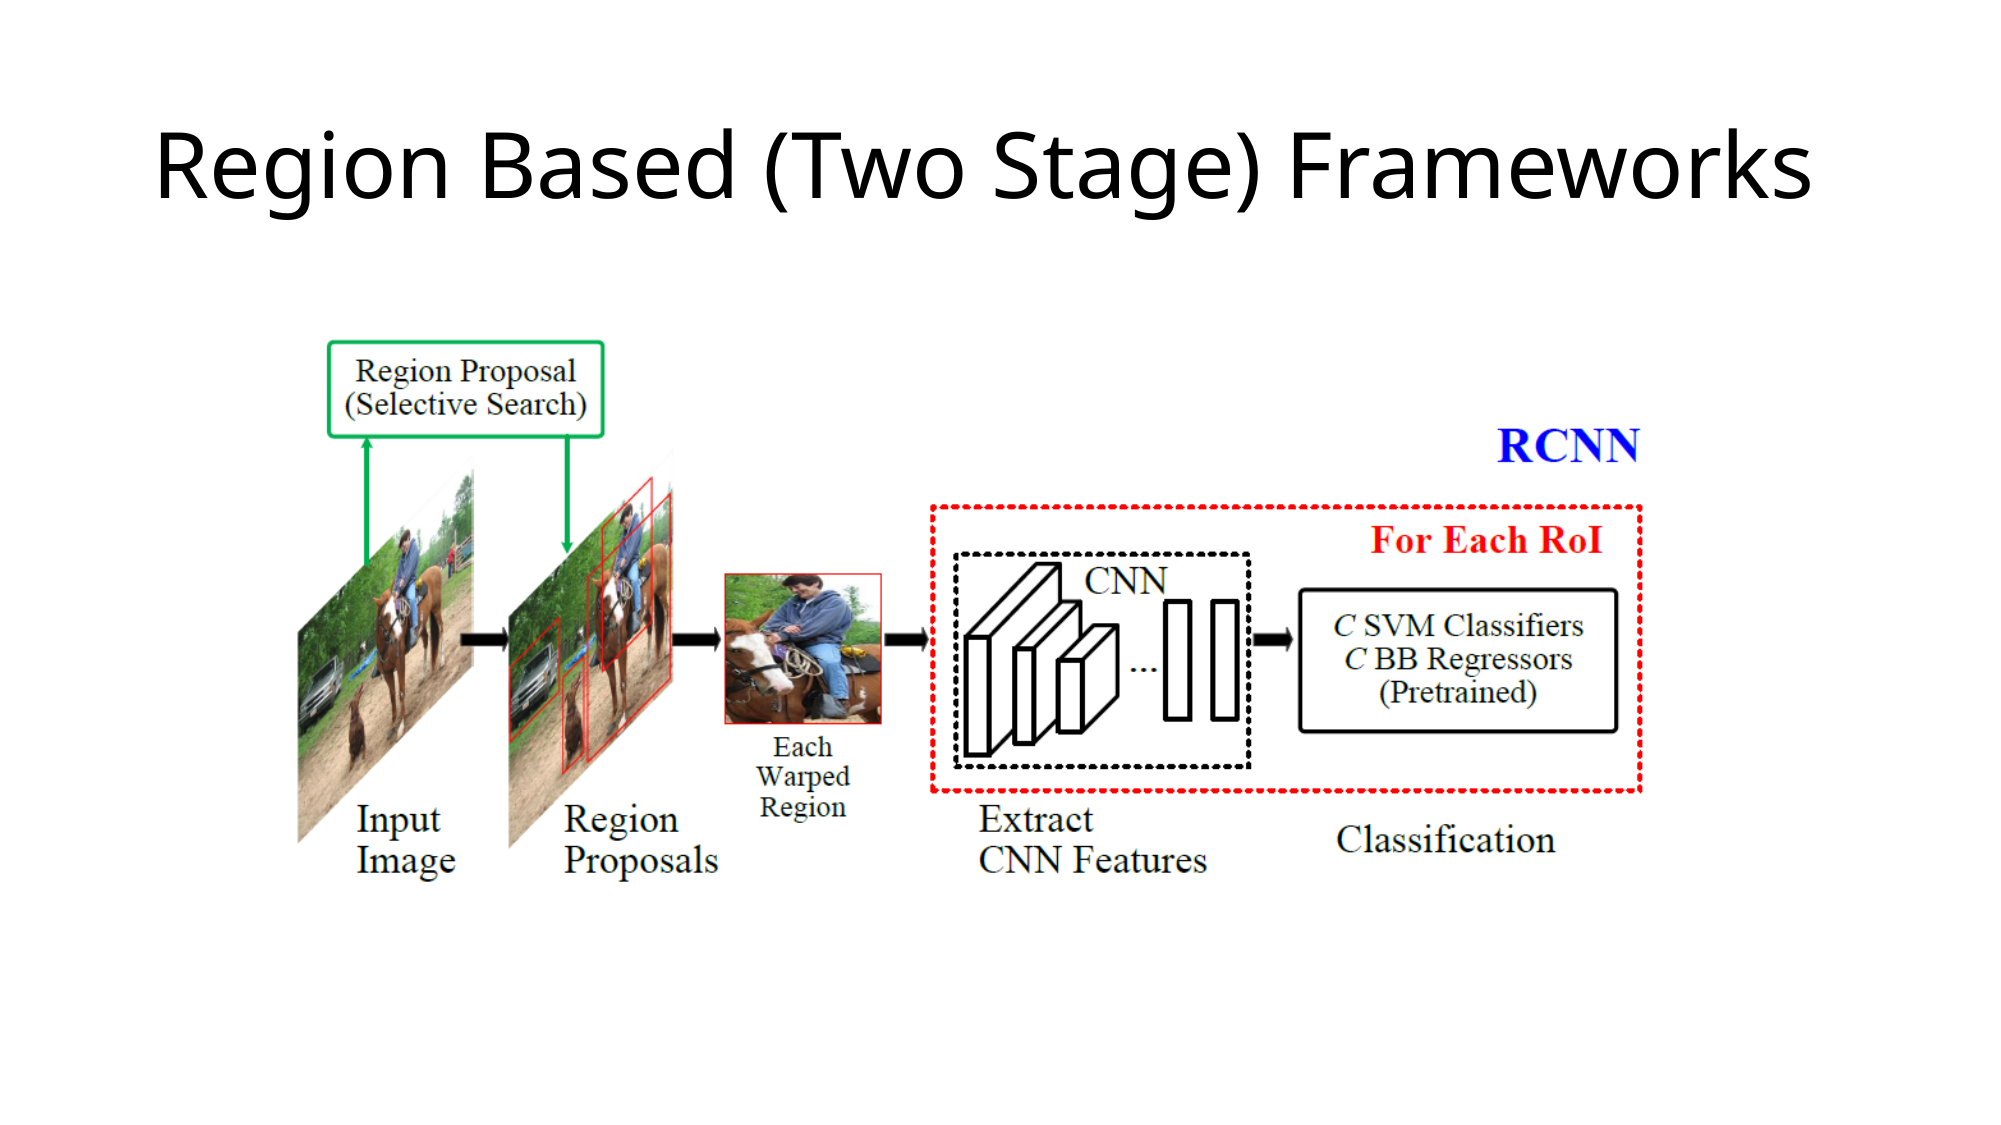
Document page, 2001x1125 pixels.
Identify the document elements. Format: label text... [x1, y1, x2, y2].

title Region Based (Two Stage) Frameworks [137, 59, 1863, 278]
picture [221, 315, 1722, 909]
